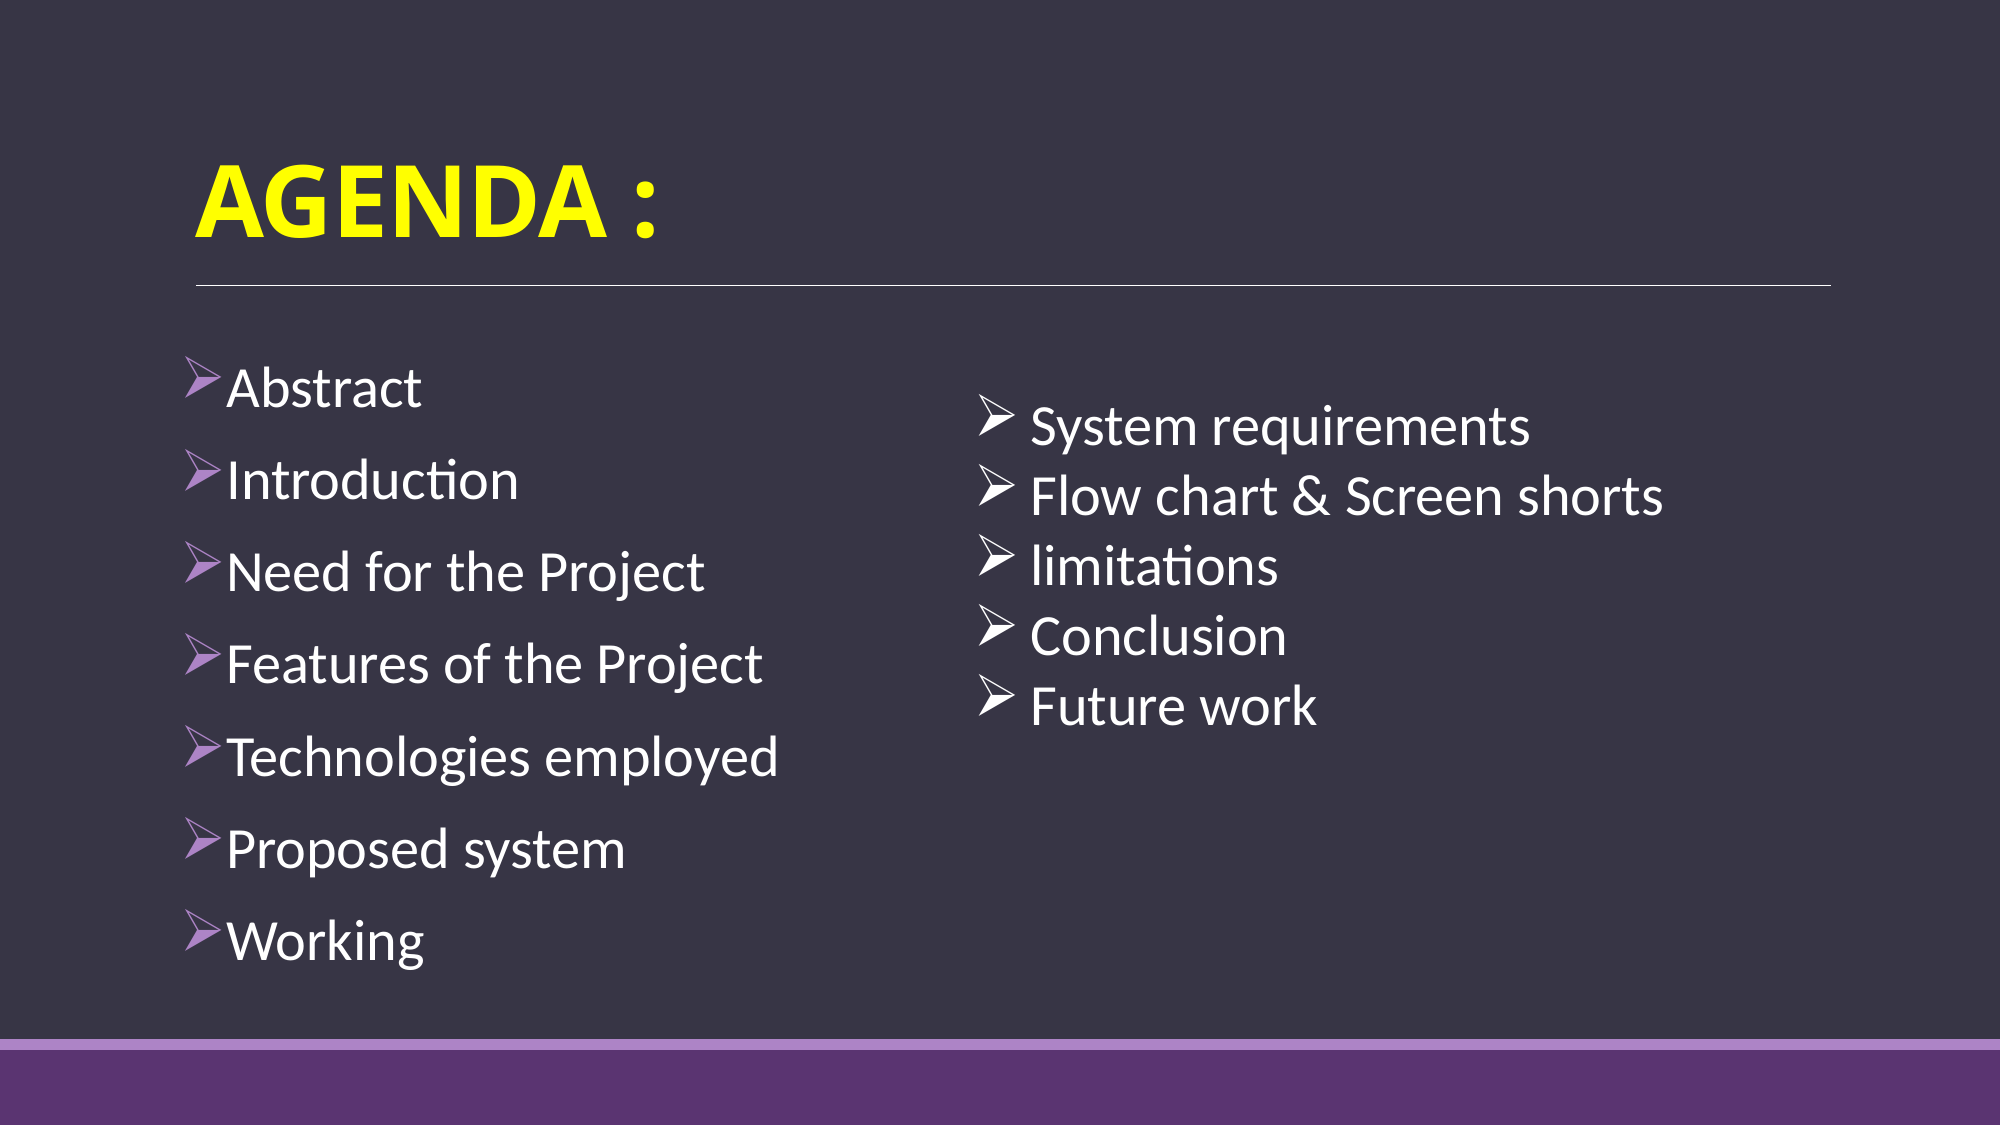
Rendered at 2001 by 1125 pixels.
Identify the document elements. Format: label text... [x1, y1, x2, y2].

title AGENDA : [180, 114, 825, 269]
list Abstract Introduction​ Need for the Project ​Features of the Project Technologies employed Proposed system Working [180, 349, 890, 891]
text_box System requirements Flow chart & Screen shorts limitations ​Conclusion Future work [959, 380, 1773, 815]
